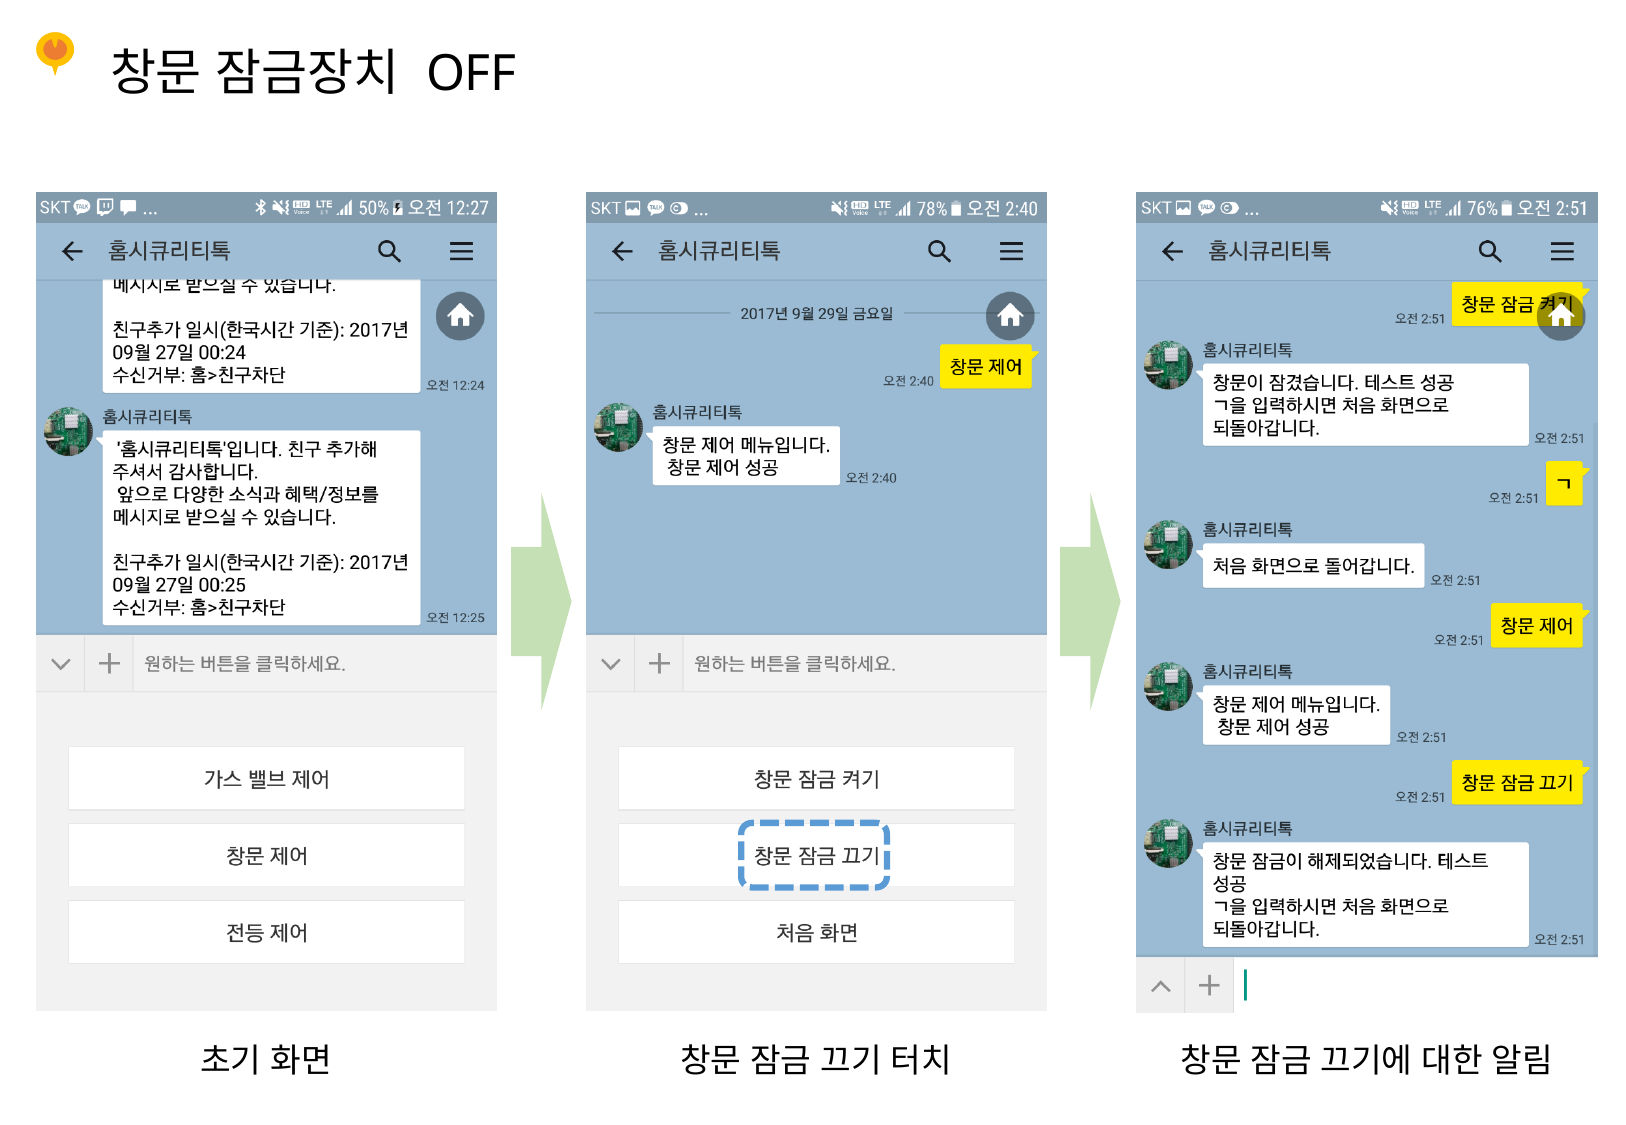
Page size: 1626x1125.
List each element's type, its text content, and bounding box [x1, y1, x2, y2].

text_box 창문 잠금 끄기 터치 [586, 1031, 1047, 1087]
text_box [1059, 492, 1122, 711]
picture [36, 192, 497, 1011]
text_box 초기 화면 [36, 1031, 497, 1087]
text_box 창문 잠금 끄기에 대한 알림 [1108, 1031, 1625, 1087]
picture [586, 192, 1047, 1011]
title 창문 잠금장치 OFF [95, 0, 1569, 111]
picture [1136, 192, 1598, 1013]
text_box [509, 492, 573, 711]
